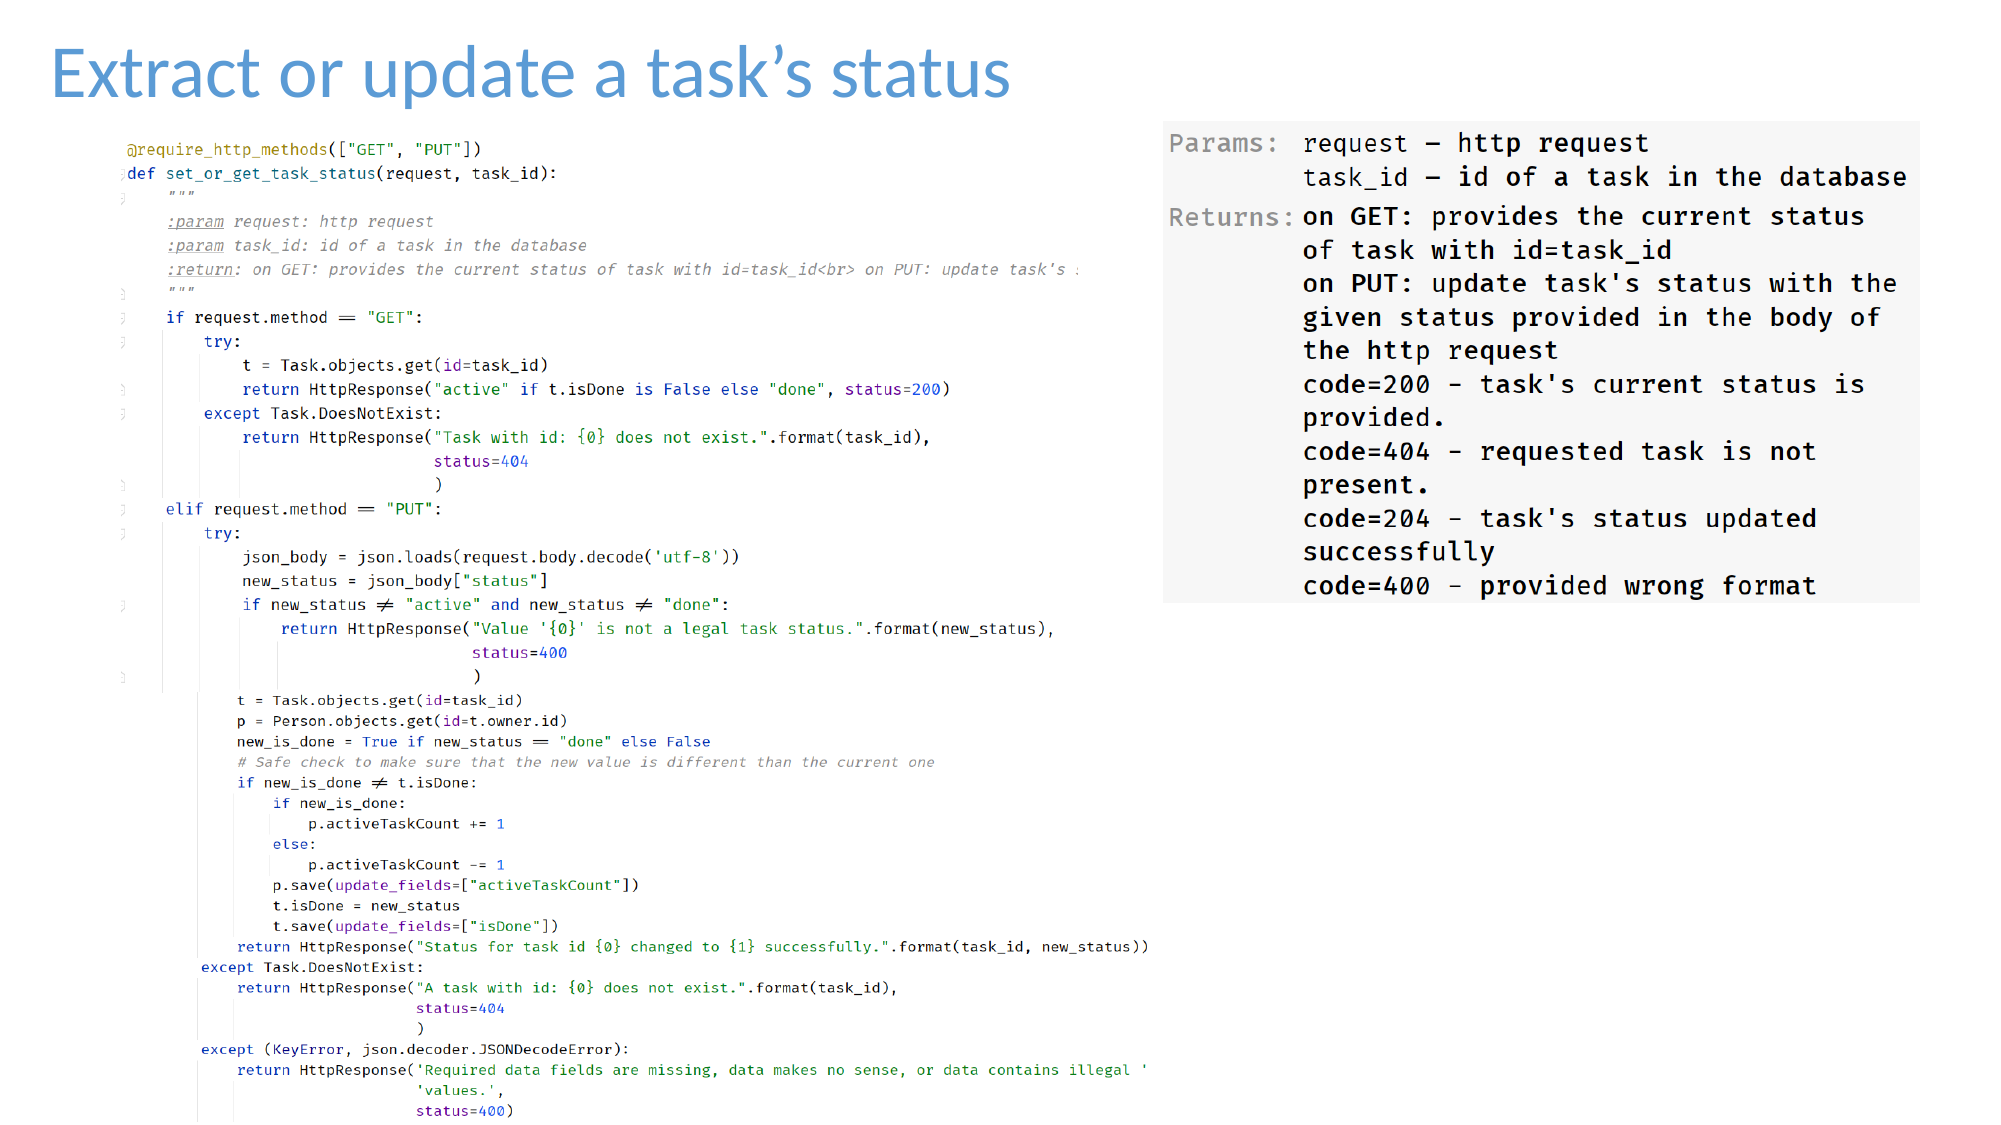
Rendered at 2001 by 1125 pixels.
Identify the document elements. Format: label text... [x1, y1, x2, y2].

text_box Extract or update a task’s status [35, 15, 1028, 121]
picture [1163, 121, 1920, 603]
picture [121, 138, 1164, 1125]
